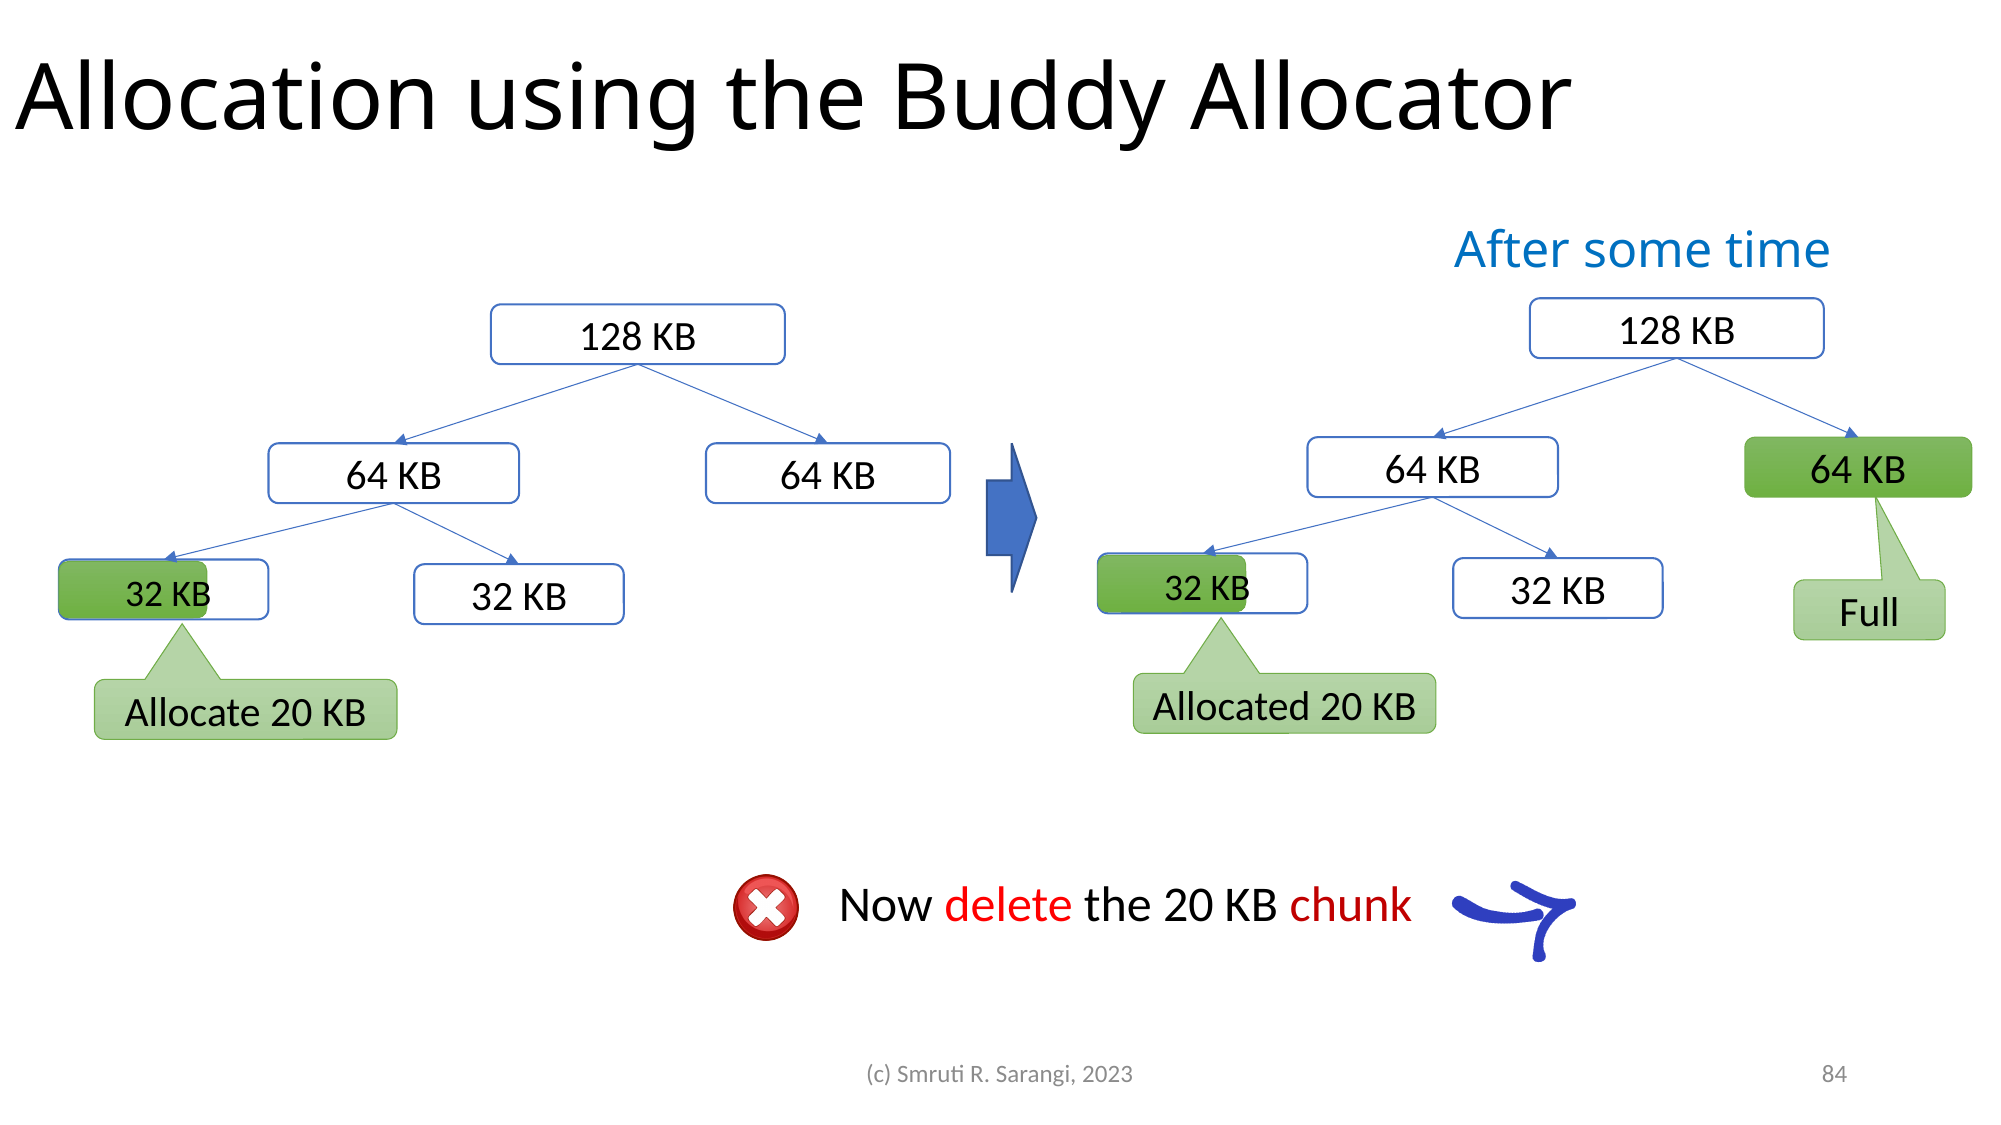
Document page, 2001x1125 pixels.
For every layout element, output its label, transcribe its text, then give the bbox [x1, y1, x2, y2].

picture [732, 874, 799, 941]
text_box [393, 364, 637, 444]
text_box 32 KB [1149, 555, 1266, 616]
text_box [1432, 497, 1558, 559]
text_box 64 KB [1744, 436, 1973, 498]
text_box 32 KB [110, 561, 227, 622]
footer (c) Smruti R. Sarangi, 2023 [662, 1042, 1338, 1103]
text_box Full [1793, 495, 1946, 641]
text_box Allocate 20 KB [93, 622, 398, 740]
text_box 32 KB [1452, 557, 1664, 620]
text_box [637, 364, 829, 444]
text_box Now delete the 20 KB chunk [824, 863, 1428, 939]
text_box [58, 560, 165, 619]
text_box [163, 503, 394, 560]
text_box Allocated 20 KB [1132, 616, 1437, 734]
picture [1436, 842, 1595, 1002]
title Allocation using the Buddy Allocator [0, 0, 1725, 209]
text_box [1237, 554, 1309, 615]
text_box 32 KB [413, 563, 625, 626]
text_box After some time [1439, 210, 1847, 285]
text_box 64 KB [1306, 436, 1560, 497]
text_box 64 KB [267, 442, 521, 503]
text_box 128 KB [489, 303, 786, 364]
text_box 128 KB [1528, 297, 1825, 358]
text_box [1202, 497, 1433, 554]
slide_number 84 [1412, 1042, 1863, 1103]
text_box [1097, 554, 1205, 613]
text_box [1676, 358, 1859, 438]
text_box [198, 560, 270, 621]
text_box 64 KB [704, 442, 952, 505]
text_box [393, 503, 520, 565]
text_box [1432, 358, 1676, 438]
text_box [985, 442, 1038, 593]
